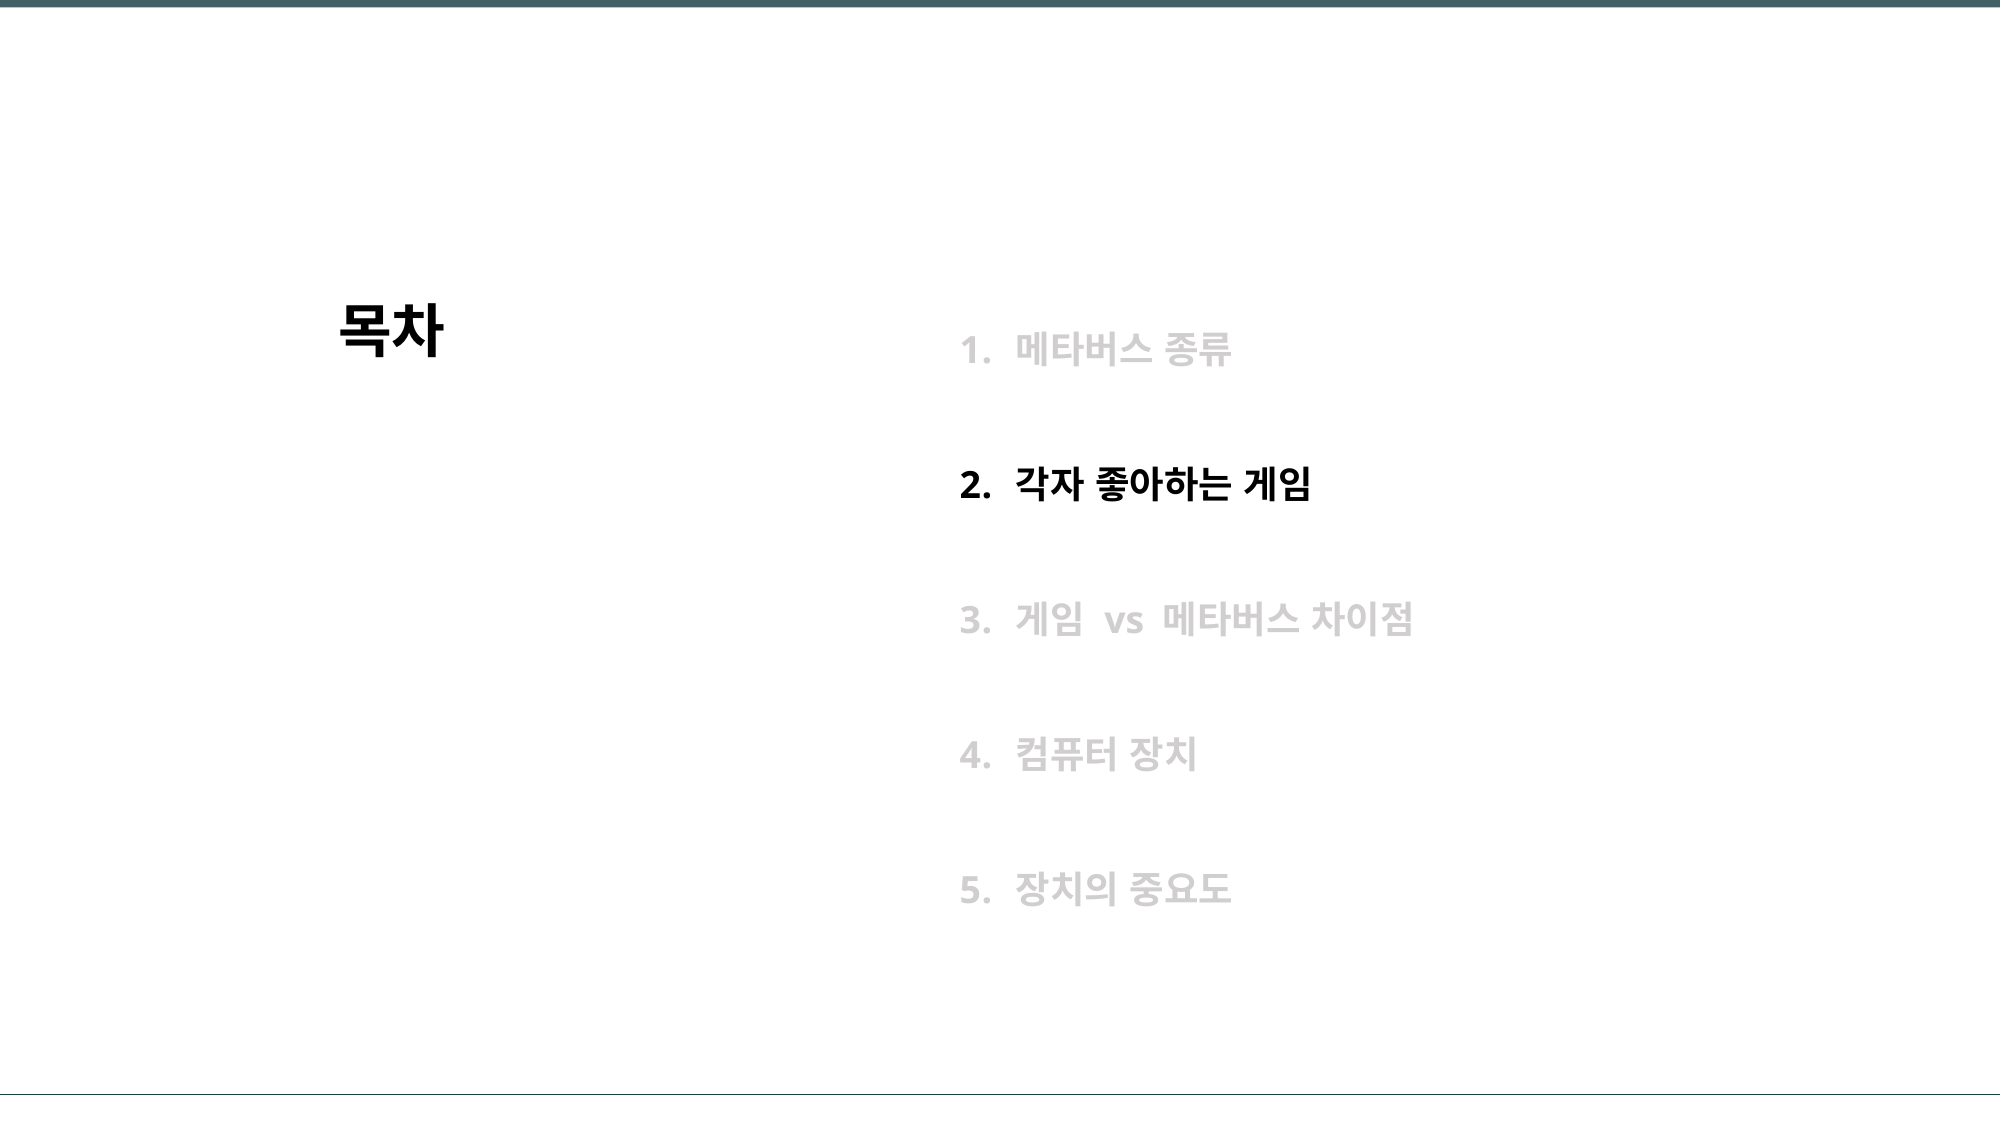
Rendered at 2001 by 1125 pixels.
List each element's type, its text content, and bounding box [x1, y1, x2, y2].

text_box 목차 [323, 286, 472, 372]
text_box 메타버스 종류 각자 좋아하는 게임 게임 vs 메타버스 차이점 컴퓨터 장치 장치의 중요도 [944, 228, 1451, 919]
text_box [0, 0, 2000, 8]
